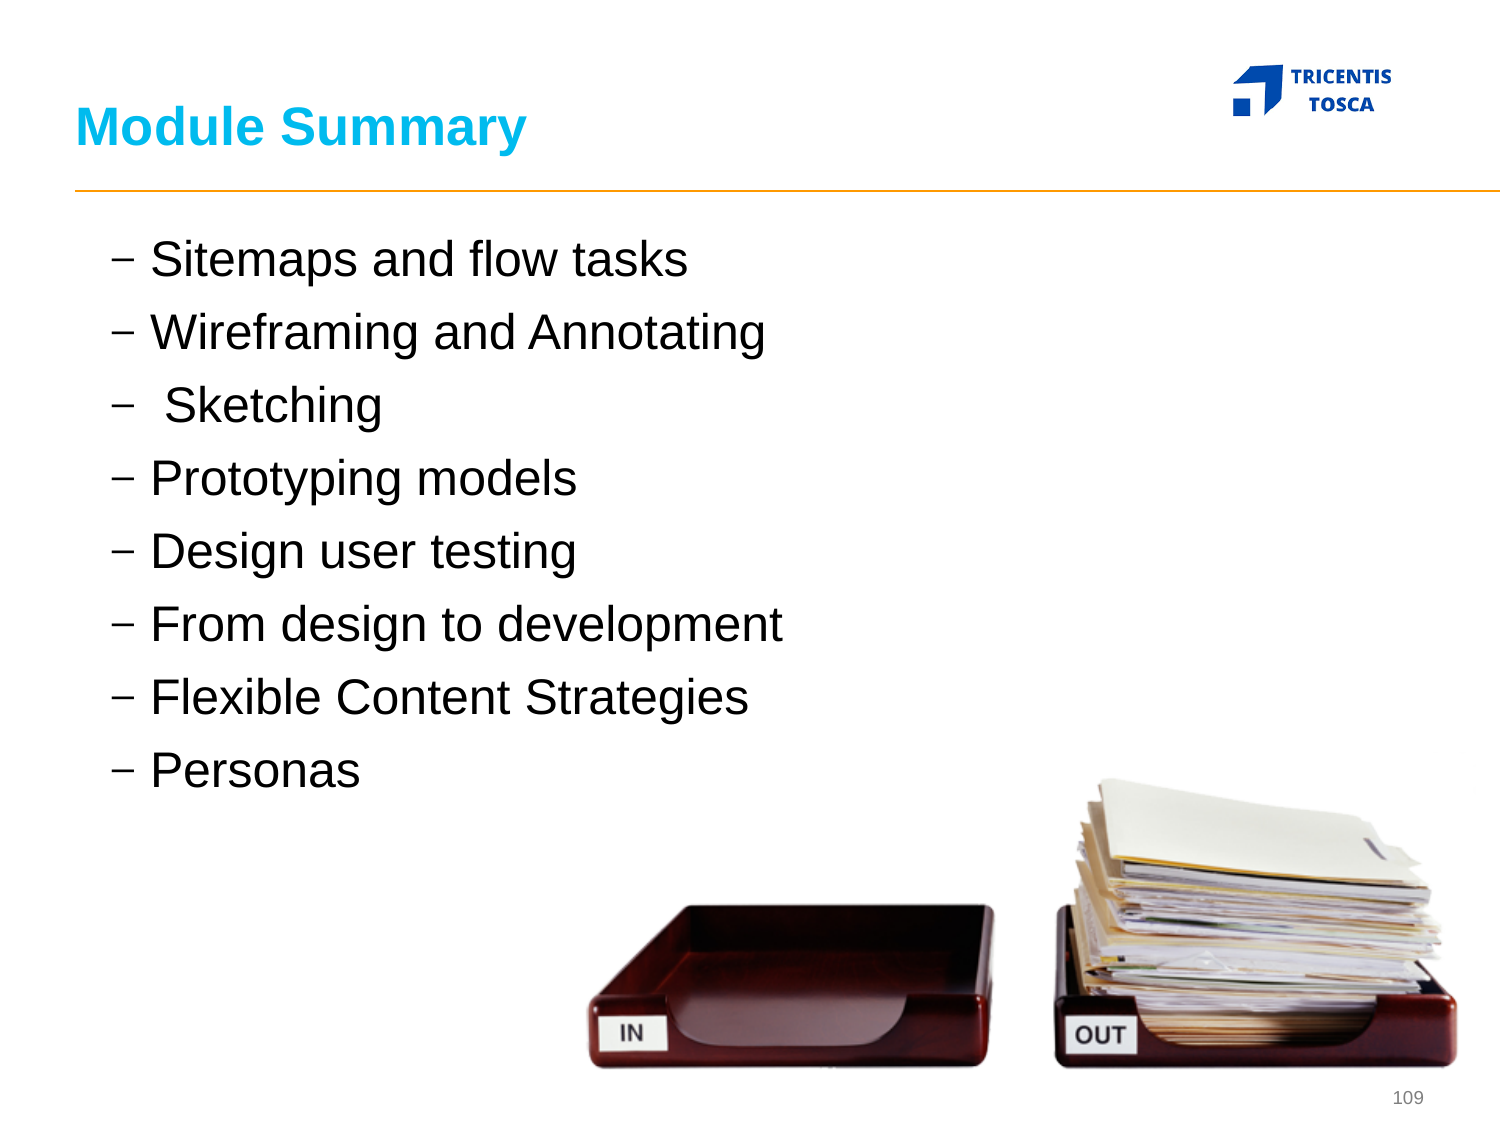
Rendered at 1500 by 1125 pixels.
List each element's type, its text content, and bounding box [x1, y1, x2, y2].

title Module Summary [75, 27, 1422, 157]
picture [1404, 1092, 1410, 1101]
picture [575, 752, 1476, 1101]
list Sitemaps and flow tasks Wireframing and Annotating Sketching Prototyping models Design user testing From design to development Flexible Content Strategies Personas [75, 226, 1425, 1018]
